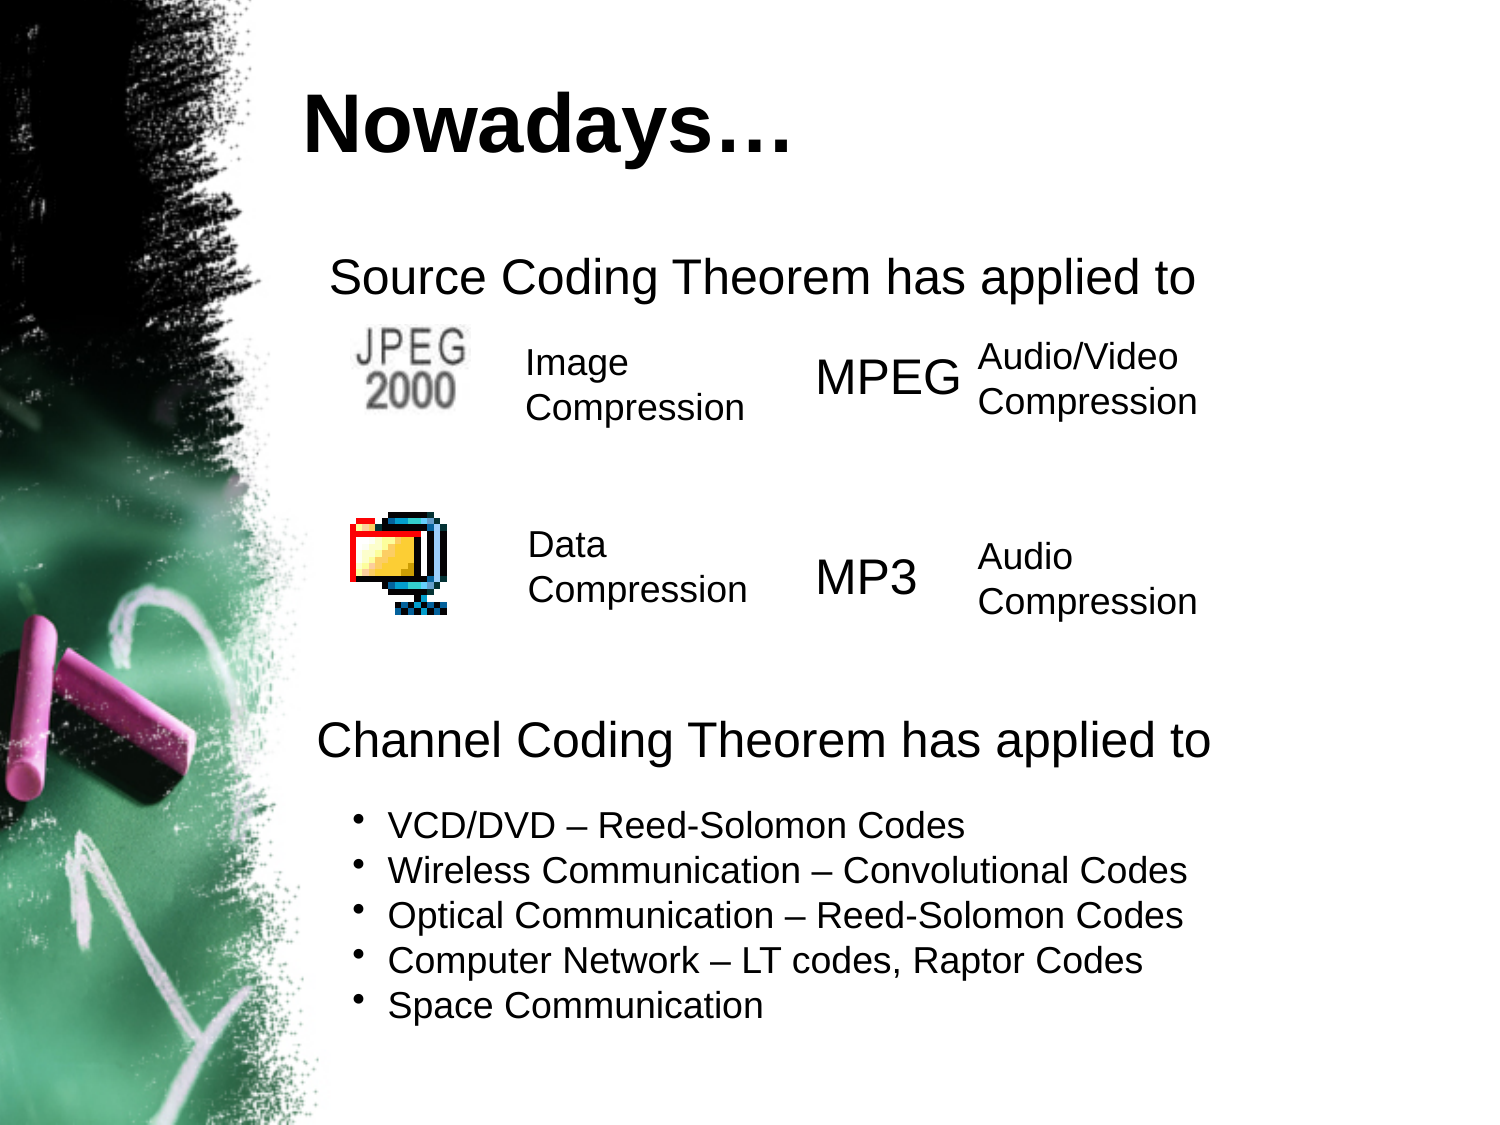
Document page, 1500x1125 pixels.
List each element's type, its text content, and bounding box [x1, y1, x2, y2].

text_box Audio Compression [962, 524, 1213, 630]
text_box MPEG [800, 337, 978, 413]
text_box Audio/Video Compression [962, 324, 1213, 430]
picture [0, 0, 1500, 1125]
text_box VCD/DVD – Reed-Solomon Codes Wireless Communication – Convolutional Codes Optical Communication – Reed-Solomon Codes Computer Network – LT codes, Raptor Codes Space Communication [337, 793, 1203, 1034]
text_box MP3 [800, 537, 933, 613]
title Nowadays… [287, 50, 1438, 188]
text_box Source Coding Theorem has applied to [313, 237, 1212, 313]
text_box Channel Coding Theorem has applied to [301, 699, 1228, 775]
text_box Data Compression [512, 512, 763, 618]
text_box Image Compression [510, 330, 761, 436]
